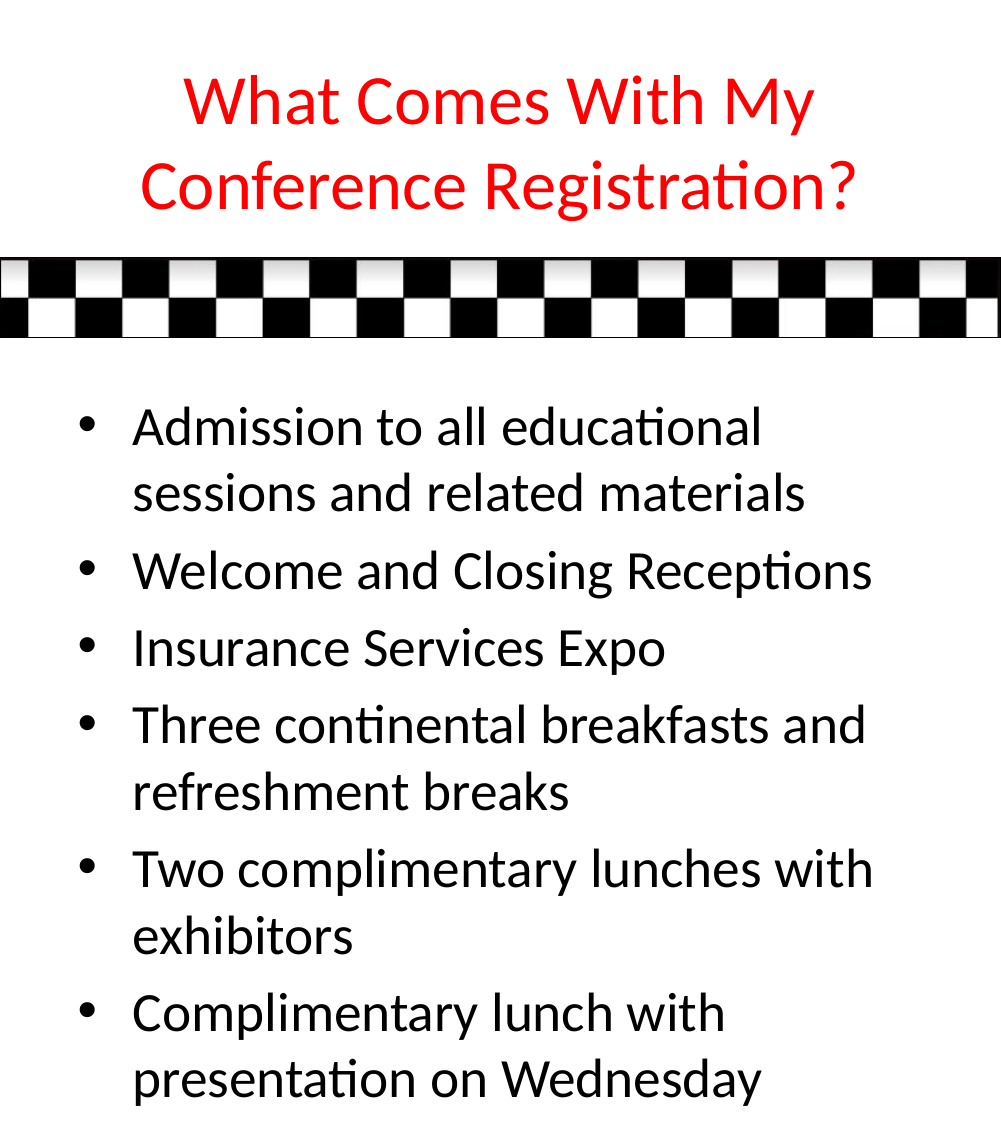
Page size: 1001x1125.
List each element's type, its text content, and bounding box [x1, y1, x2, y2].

title What Comes With My Conference Registration? [50, 45, 951, 233]
picture [0, 257, 1001, 338]
list Admission to all educational sessions and related materials Welcome and Closing Receptions Insurance Services Expo Three continental breakfasts and refreshment breaks Two complimentary lunches with exhibitors Complimentary lunch with presentation on Wednesday [62, 382, 964, 1125]
